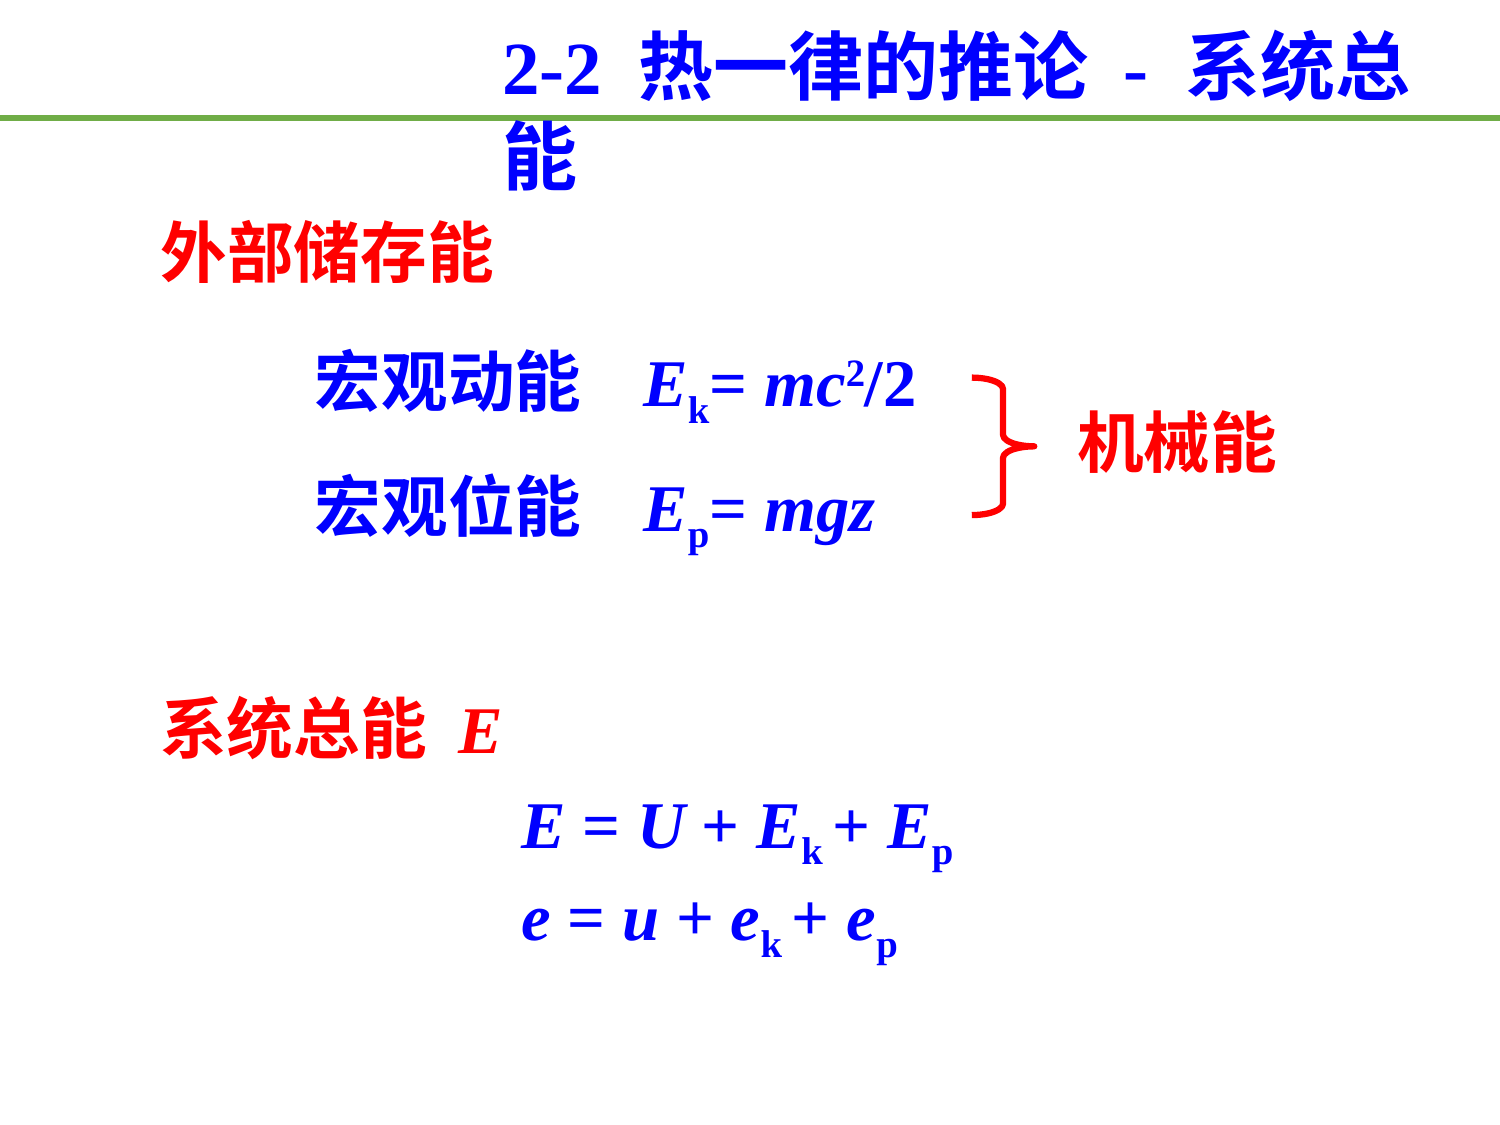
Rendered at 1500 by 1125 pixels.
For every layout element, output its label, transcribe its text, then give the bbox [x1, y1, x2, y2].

text_box 机械能 [1062, 393, 1388, 489]
text_box 宏观动能 Ek= mc2/2 宏观位能 Ep= mgz [299, 332, 986, 563]
text_box 2-2 热一律的推论 - 系统总能 [487, 12, 1500, 208]
text_box 系统总能 E [145, 679, 560, 775]
text_box 外部储存能 [145, 203, 628, 299]
text_box [971, 377, 1035, 516]
text_box e = u + ek + ep [506, 866, 1067, 973]
text_box E = U + Ek + Ep [506, 774, 1138, 881]
